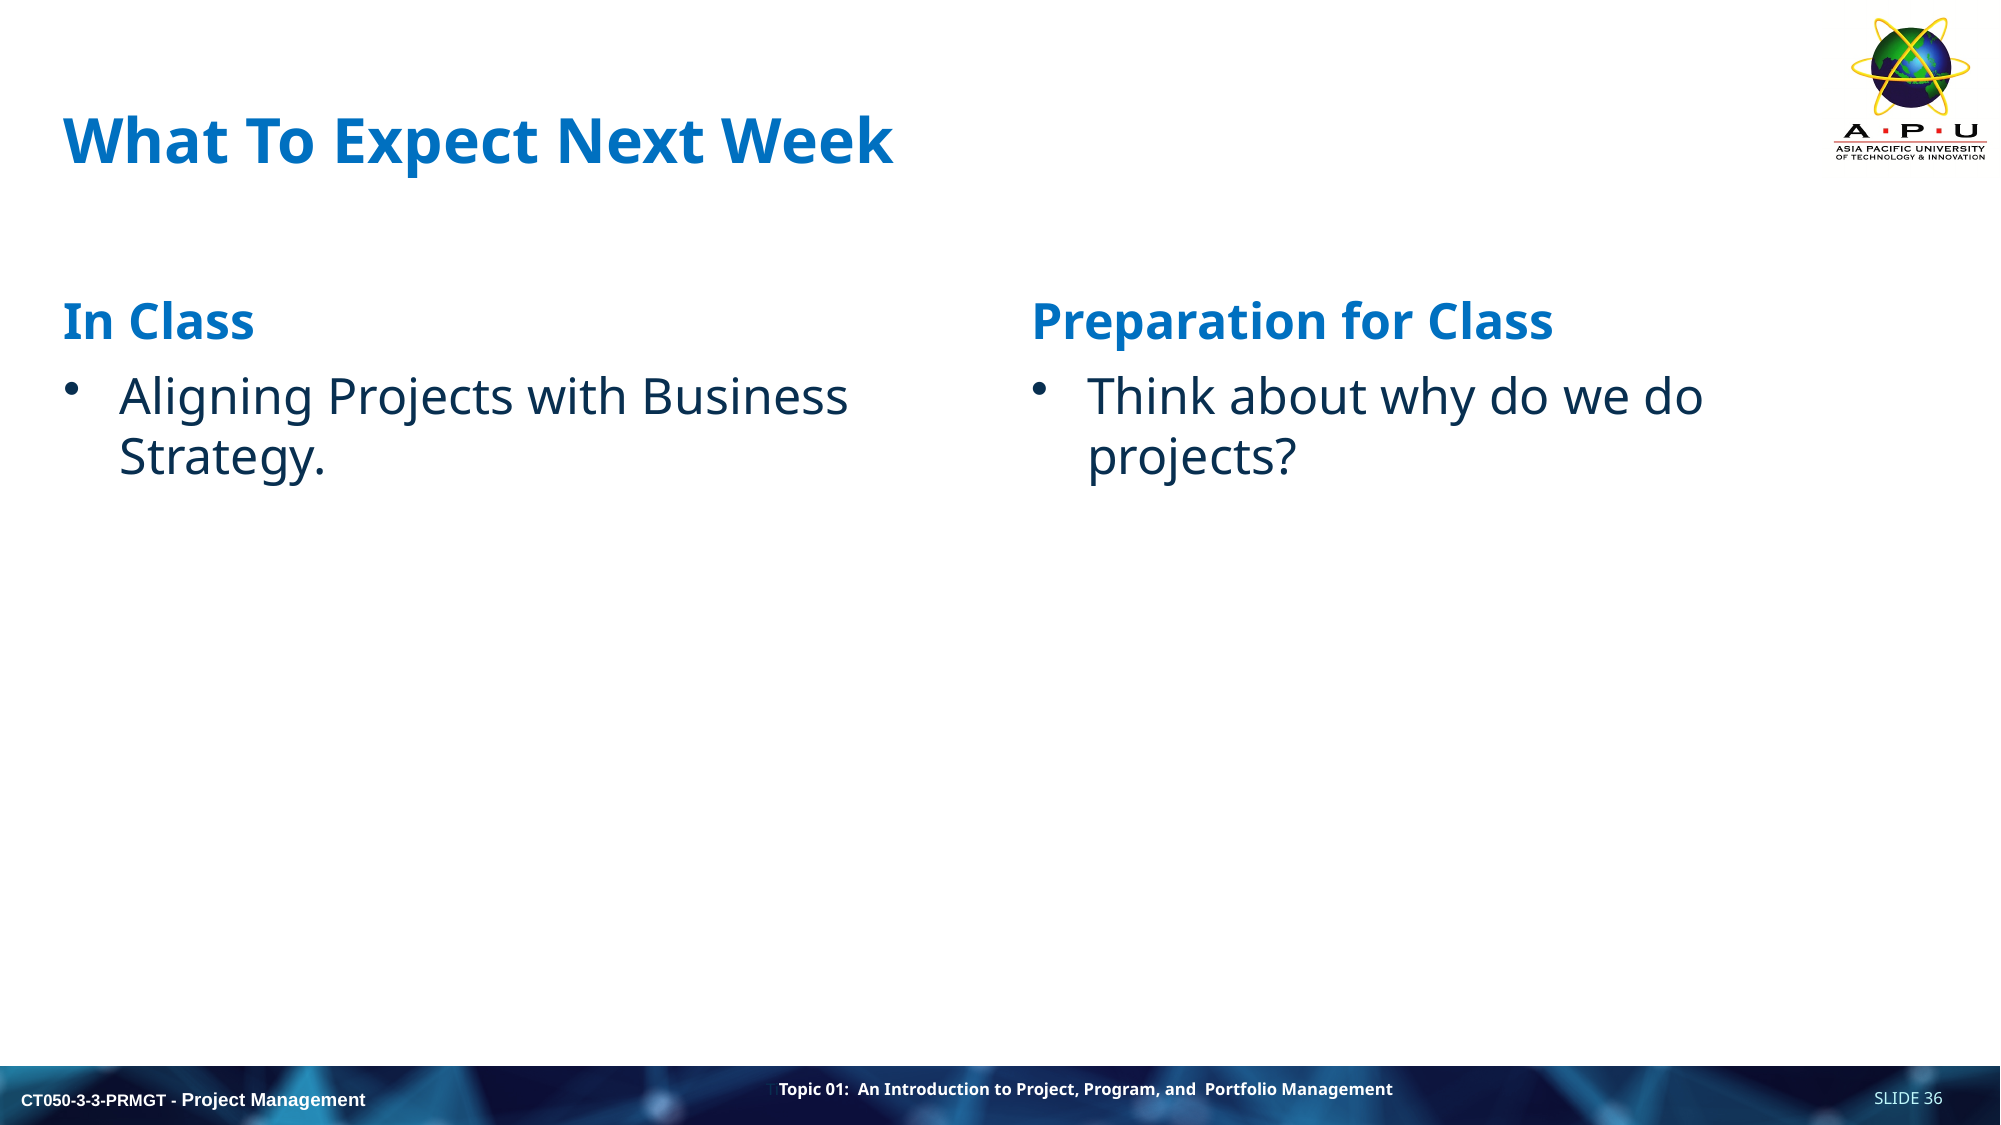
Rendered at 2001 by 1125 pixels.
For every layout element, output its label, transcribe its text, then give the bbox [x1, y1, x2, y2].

title What To Expect Next Week [48, 45, 1764, 233]
picture [1822, 0, 2000, 178]
list In Class [48, 251, 984, 356]
list Aligning Projects with Business Strategy. [48, 356, 984, 1005]
picture [0, 1066, 2000, 1125]
list Think about why do we do projects? [1015, 356, 1900, 1005]
list Preparation for Class [1015, 251, 1900, 356]
